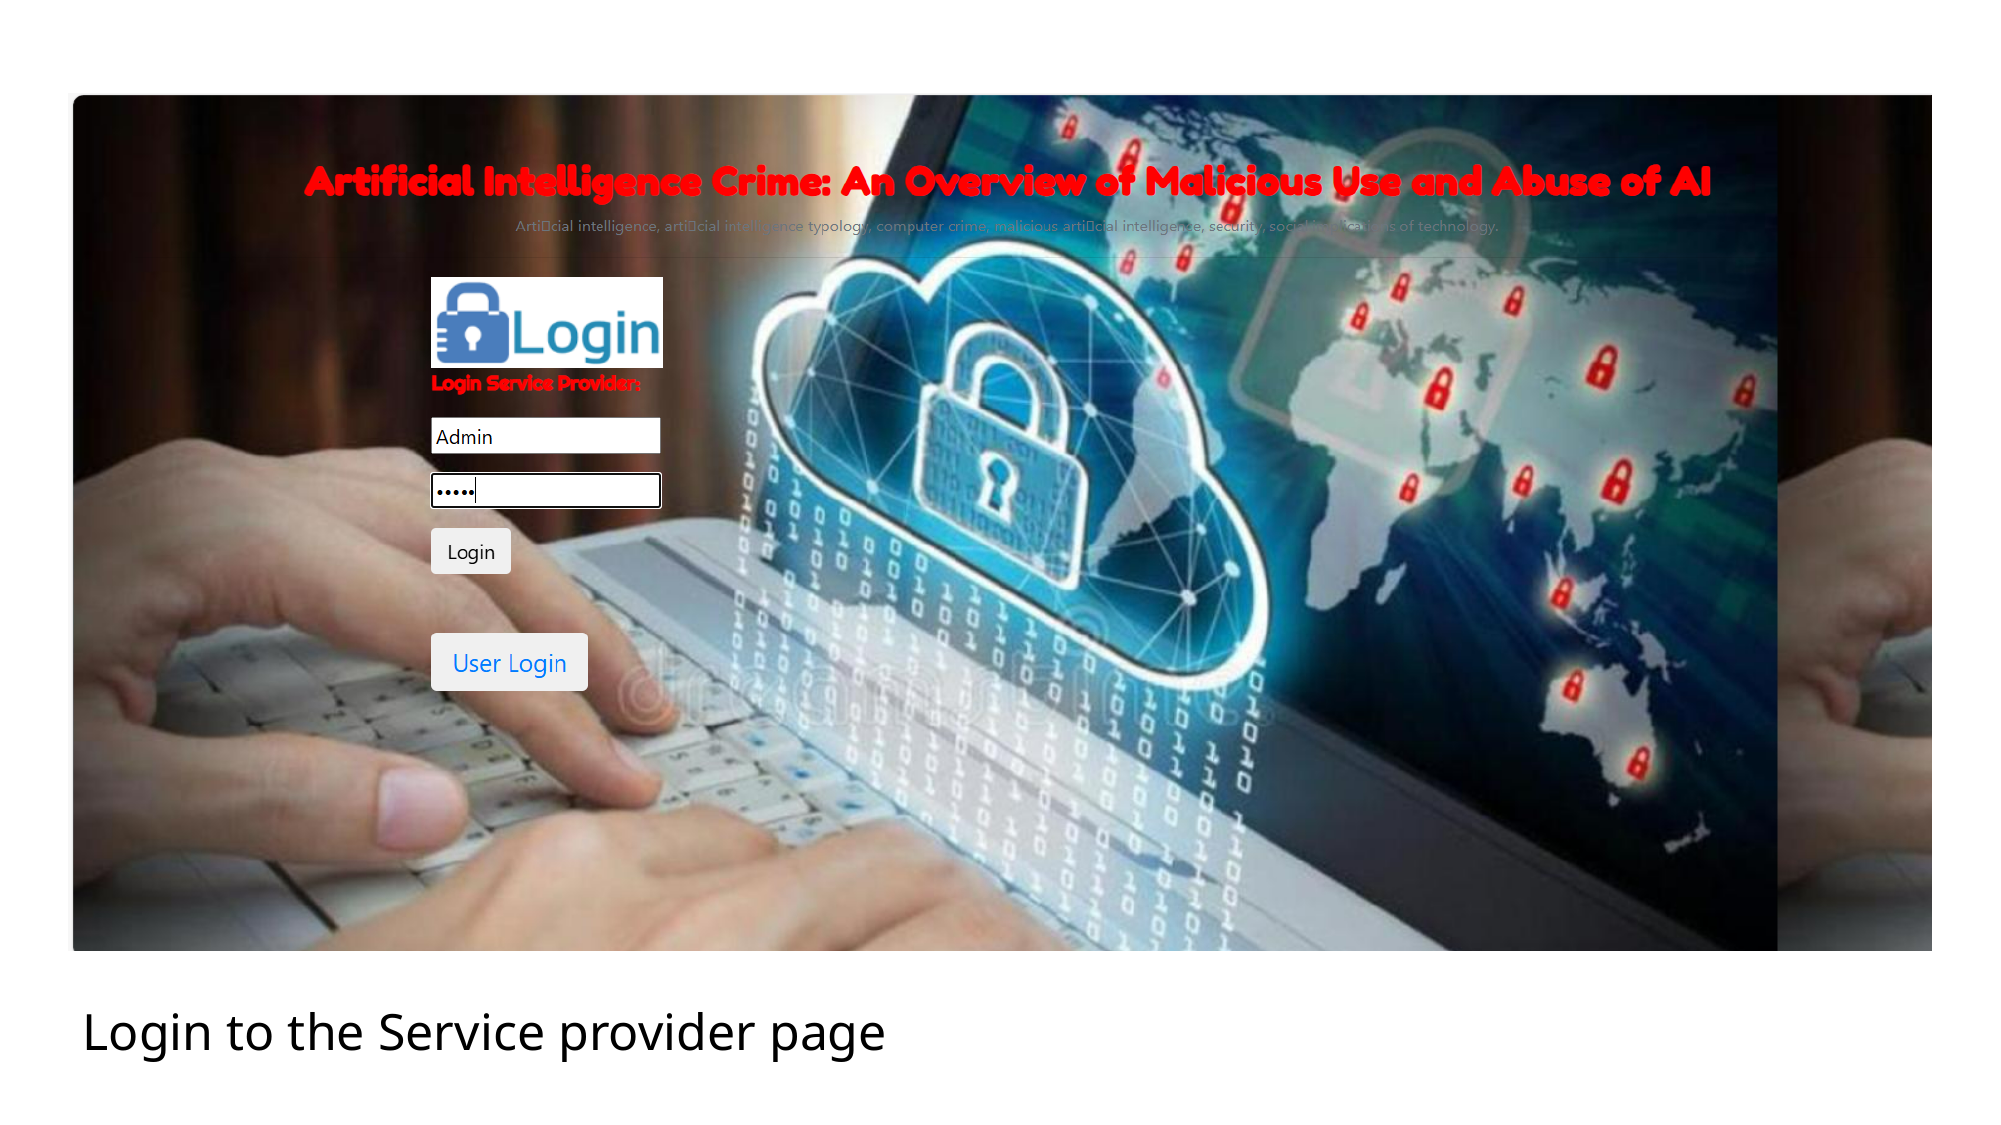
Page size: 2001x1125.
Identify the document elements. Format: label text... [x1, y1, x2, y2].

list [67, 93, 1933, 952]
text_box Login to the Service provider page [67, 993, 1233, 1069]
